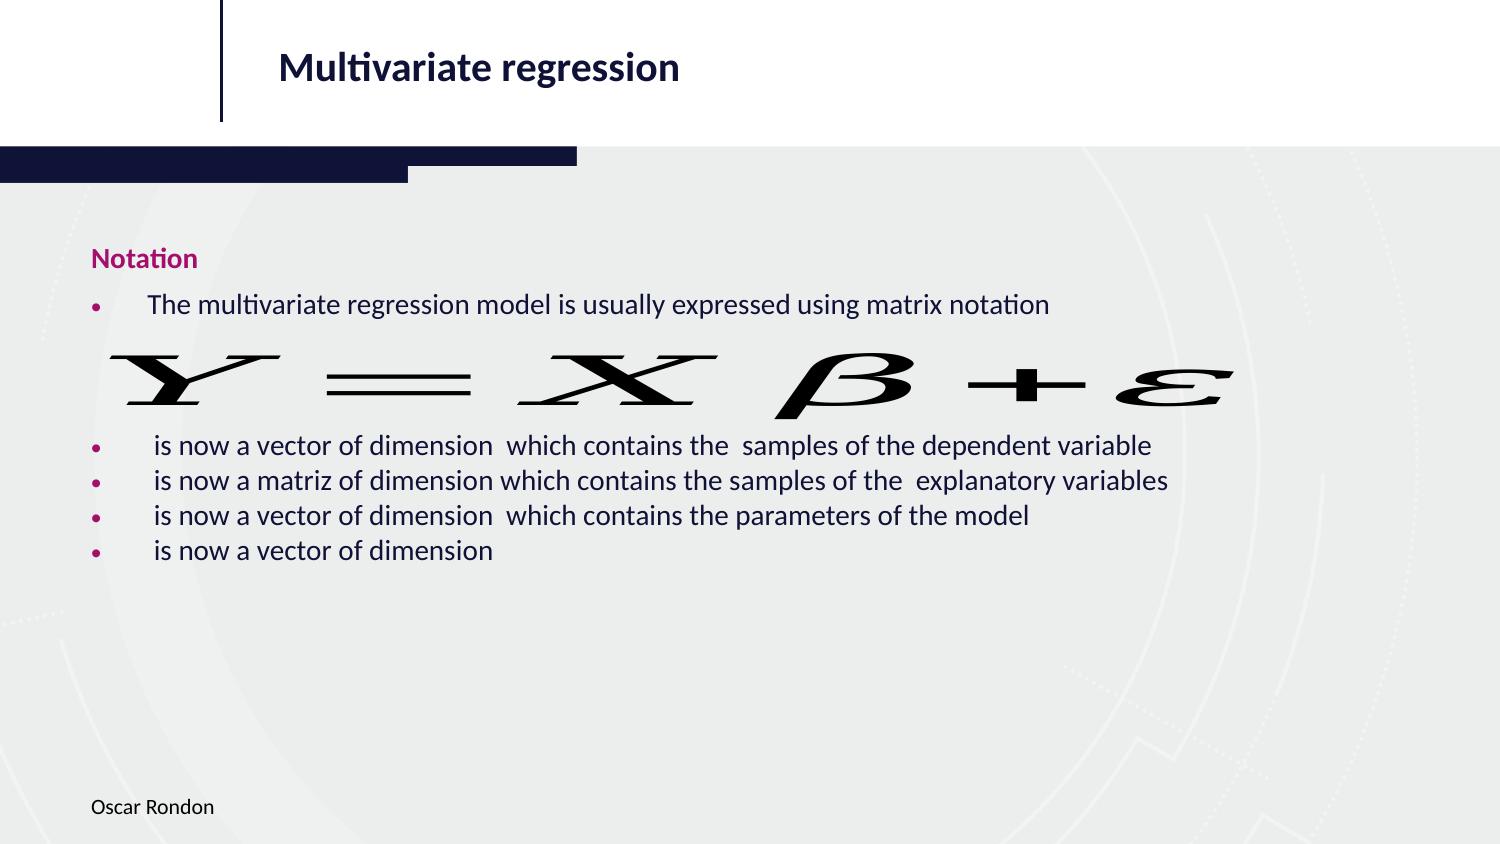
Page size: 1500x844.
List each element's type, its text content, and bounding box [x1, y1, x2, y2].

list Notation [76, 231, 1217, 268]
list Oscar Rondon [76, 784, 1217, 821]
list Multivariate regression [263, 32, 1404, 106]
picture [0, 0, 1500, 844]
